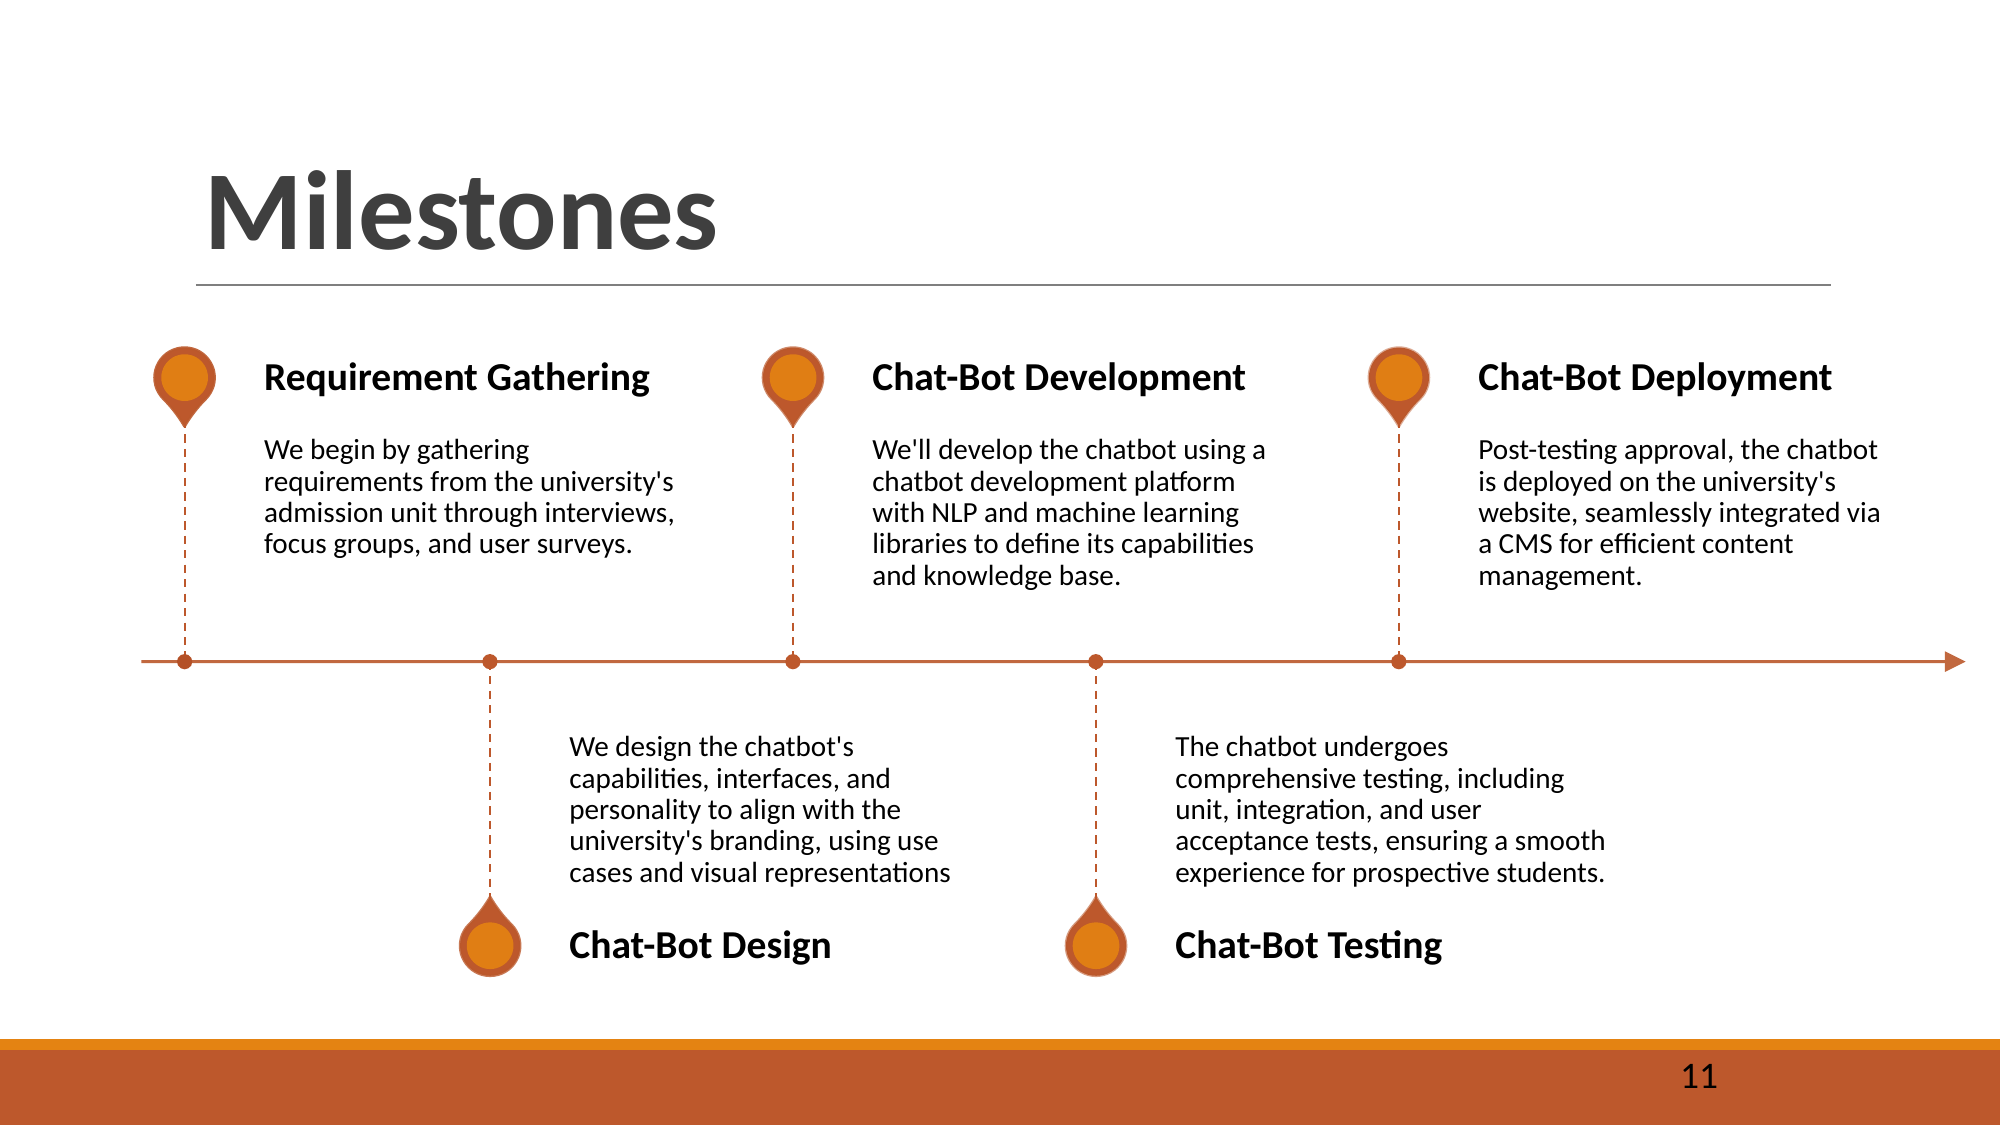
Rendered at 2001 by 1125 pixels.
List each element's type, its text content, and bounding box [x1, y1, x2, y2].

text_box 11 [1665, 1043, 1938, 1103]
title Milestones [189, 101, 1796, 280]
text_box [141, 334, 1966, 989]
